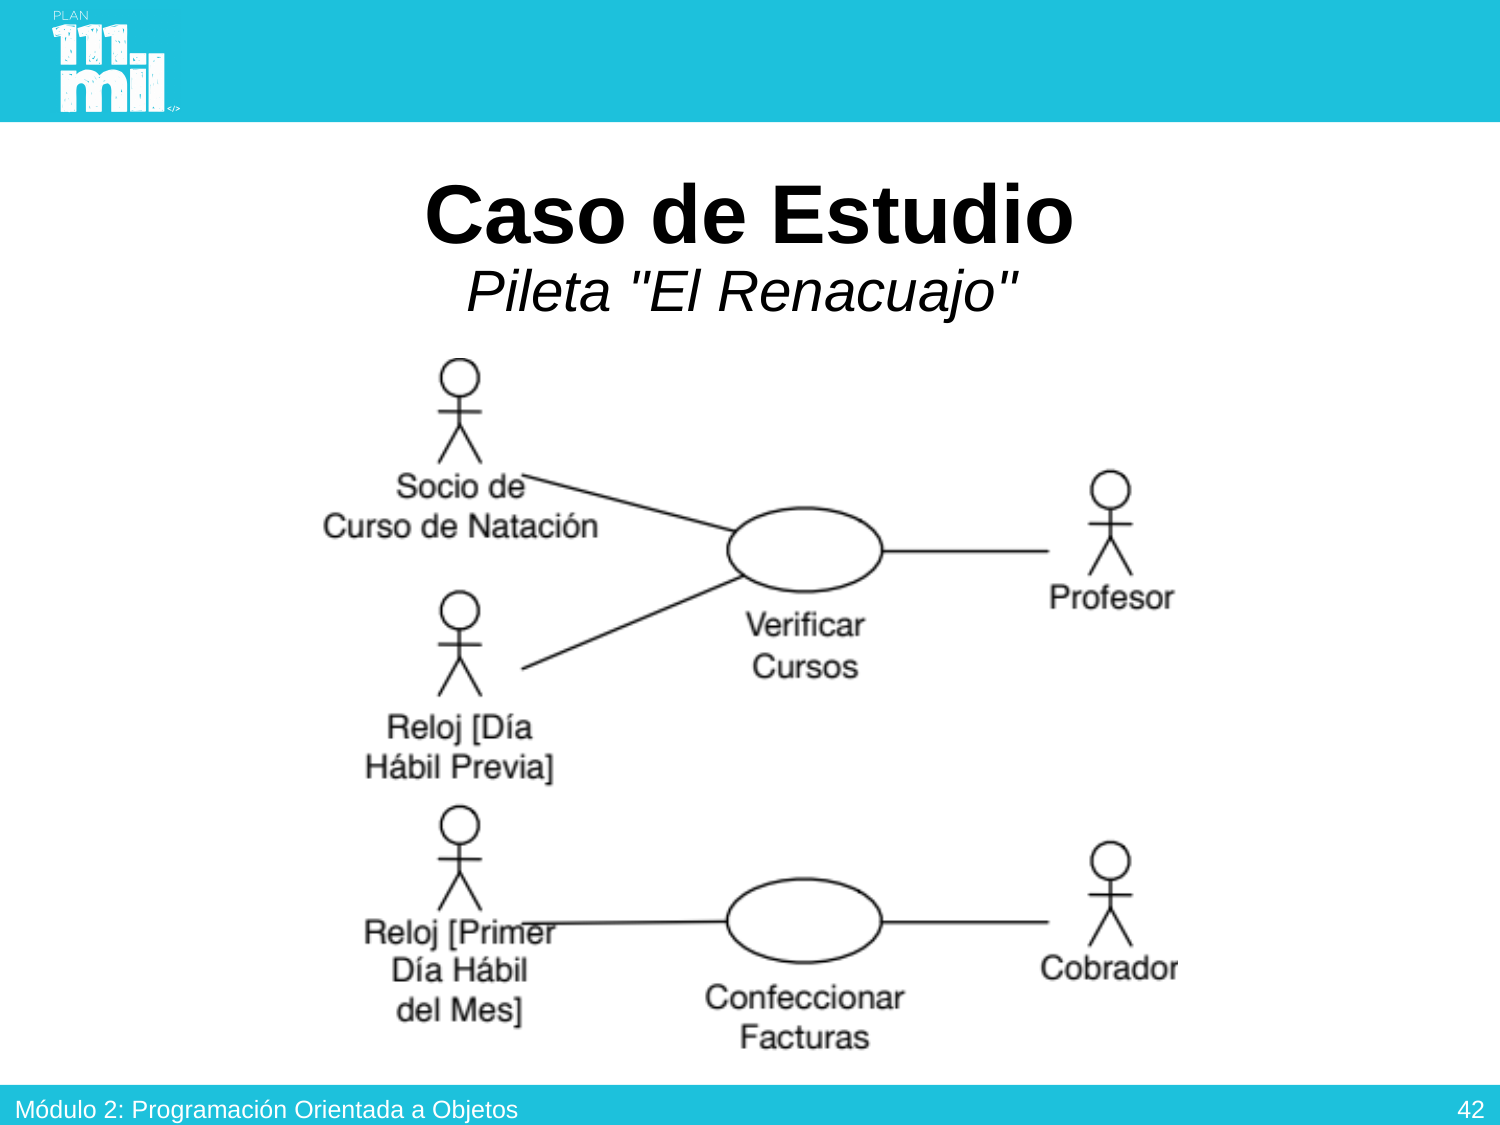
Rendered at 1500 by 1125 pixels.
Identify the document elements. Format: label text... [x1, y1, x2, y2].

slide_number 41 [1162, 1078, 1500, 1125]
picture [321, 358, 1178, 1068]
title Caso de Estudio Pileta "El Renacuajo" [103, 147, 1397, 348]
footer Módulo 2: Programación Orientada a Objetos [0, 1078, 643, 1125]
